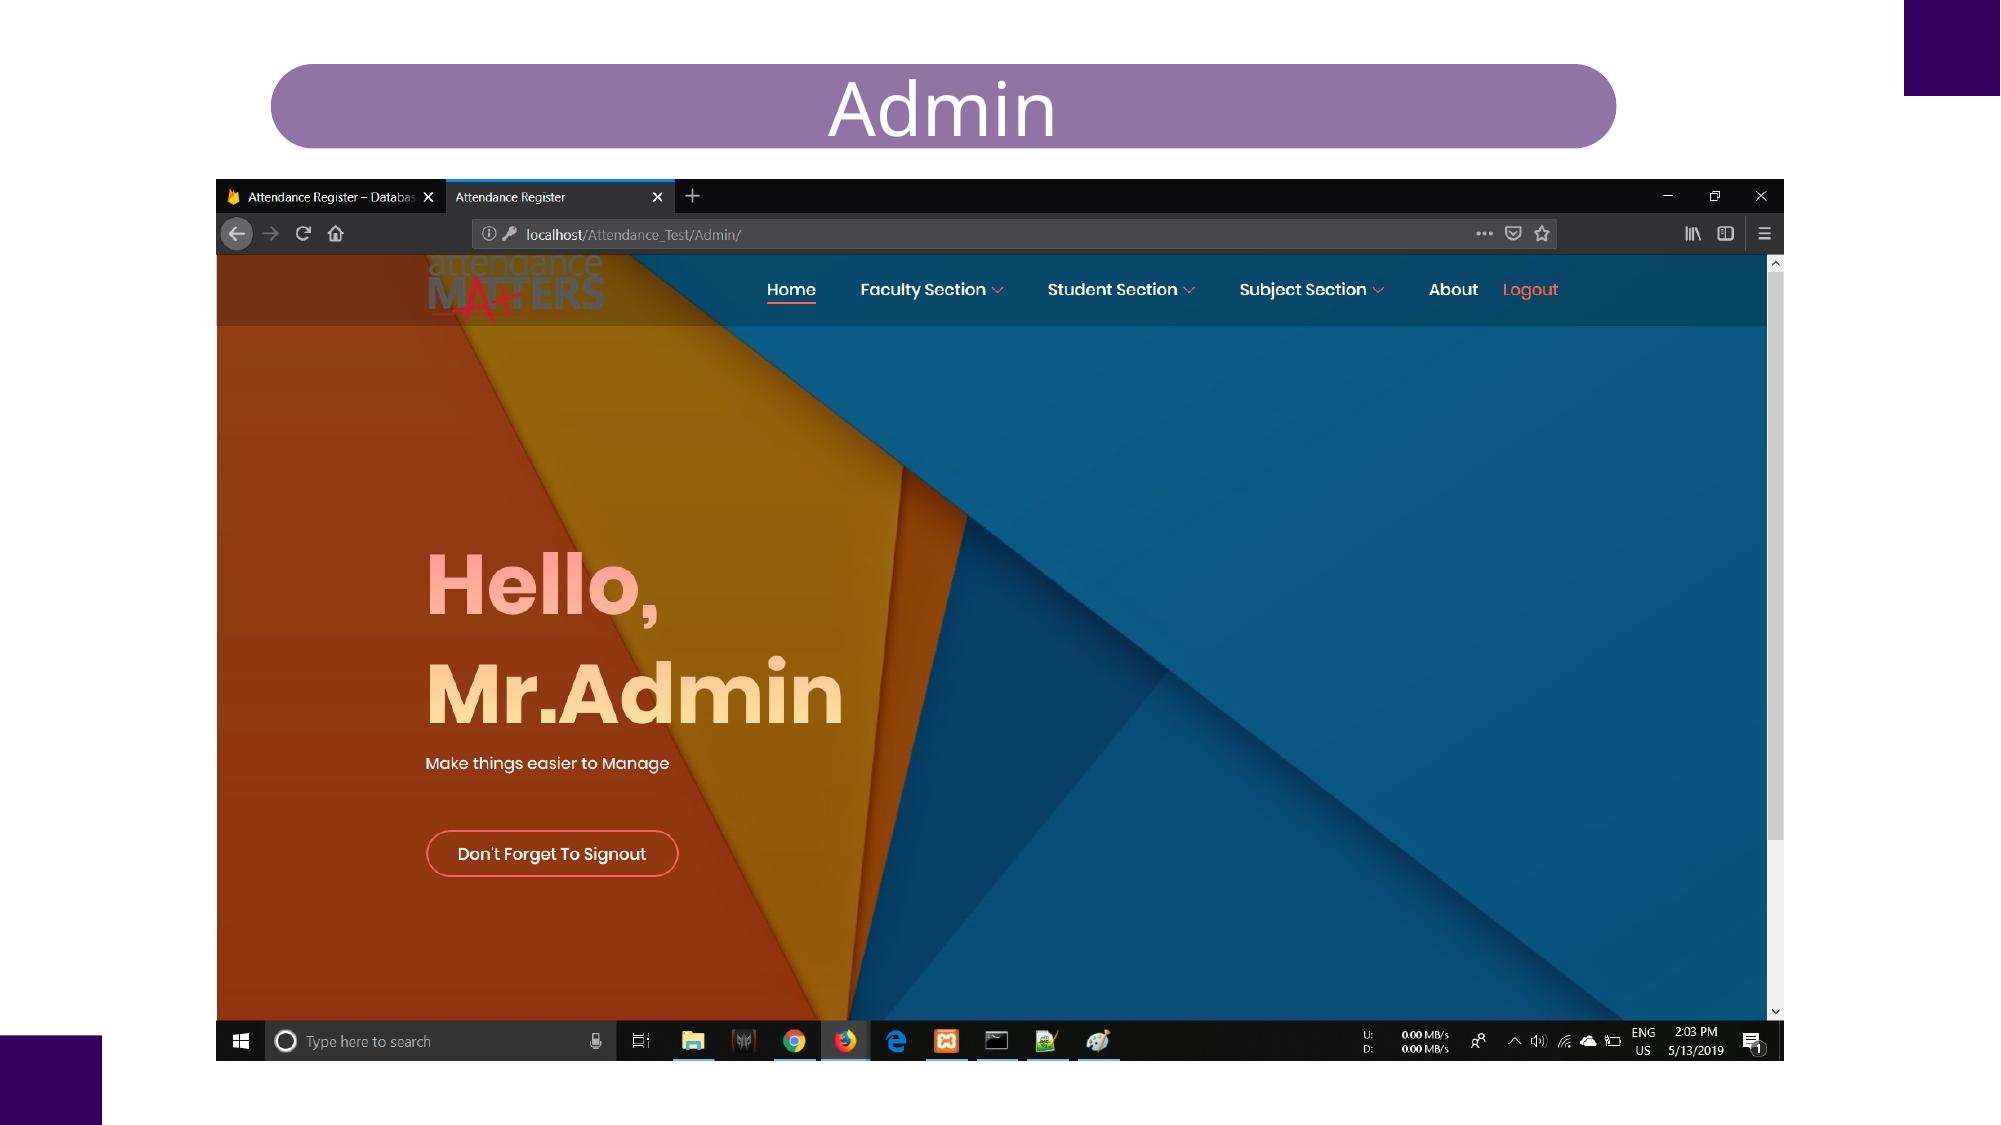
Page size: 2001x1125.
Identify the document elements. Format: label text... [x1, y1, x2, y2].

text_box [0, 1034, 103, 1125]
text_box [1903, 0, 2000, 97]
picture [216, 179, 1784, 1061]
text_box Admin [269, 62, 1618, 150]
